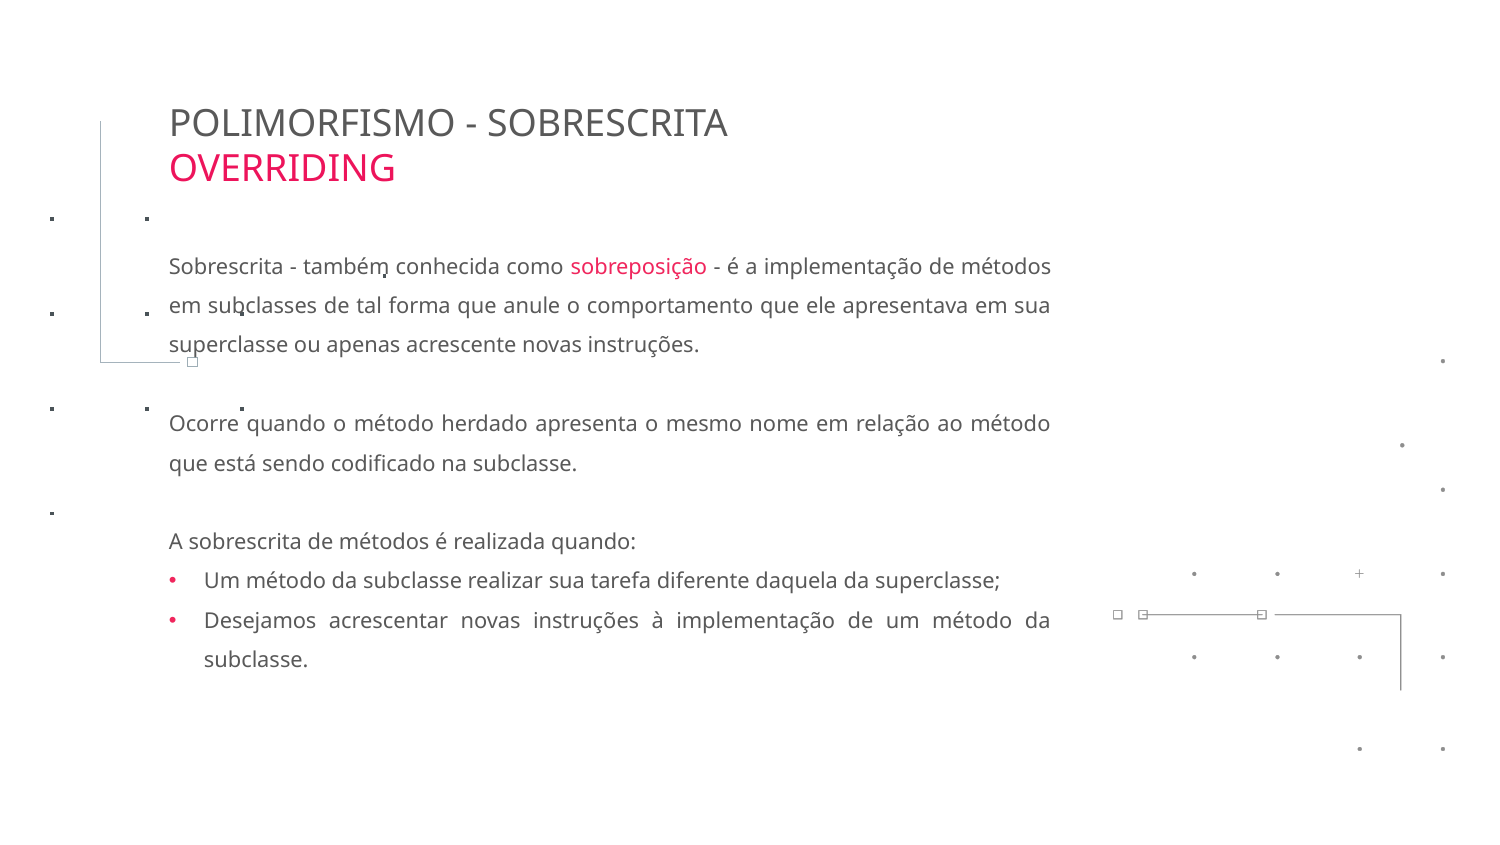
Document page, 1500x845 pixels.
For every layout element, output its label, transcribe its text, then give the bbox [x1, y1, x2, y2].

text_box Sobrescrita - também conhecida como sobreposição - é a implementação de métodos em subclasses de tal forma que anule o comportamento que ele apresentava em sua superclasse ou apenas acrescente novas instruções. Ocorre quando o método herdado apresenta o mesmo nome em relação ao método que está sendo codificado na subclasse. A sobrescrita de métodos é realizada quando: Um método da subclasse realizar sua tarefa diferente daquela da superclasse; Desejamos acrescentar novas instruções à implementação de um método da subclasse. [154, 233, 1067, 719]
picture [1113, 359, 1445, 751]
text_box POLIMORFISMO - SOBRESCRITA OVERRIDING [154, 91, 816, 197]
picture [50, 121, 386, 515]
